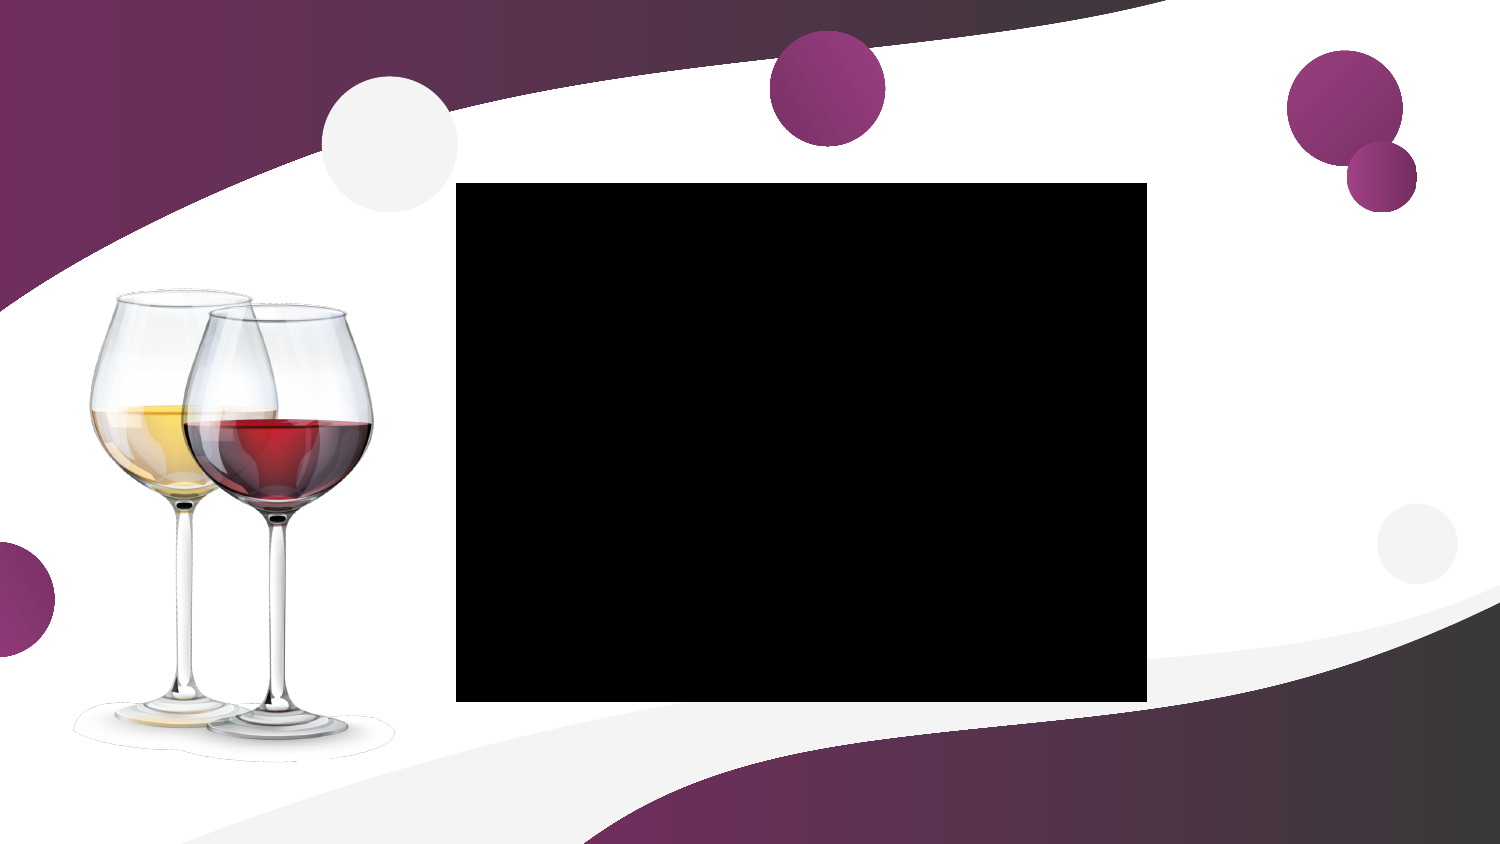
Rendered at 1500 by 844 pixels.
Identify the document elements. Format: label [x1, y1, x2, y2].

picture [31, 272, 406, 780]
picture [455, 183, 1148, 702]
